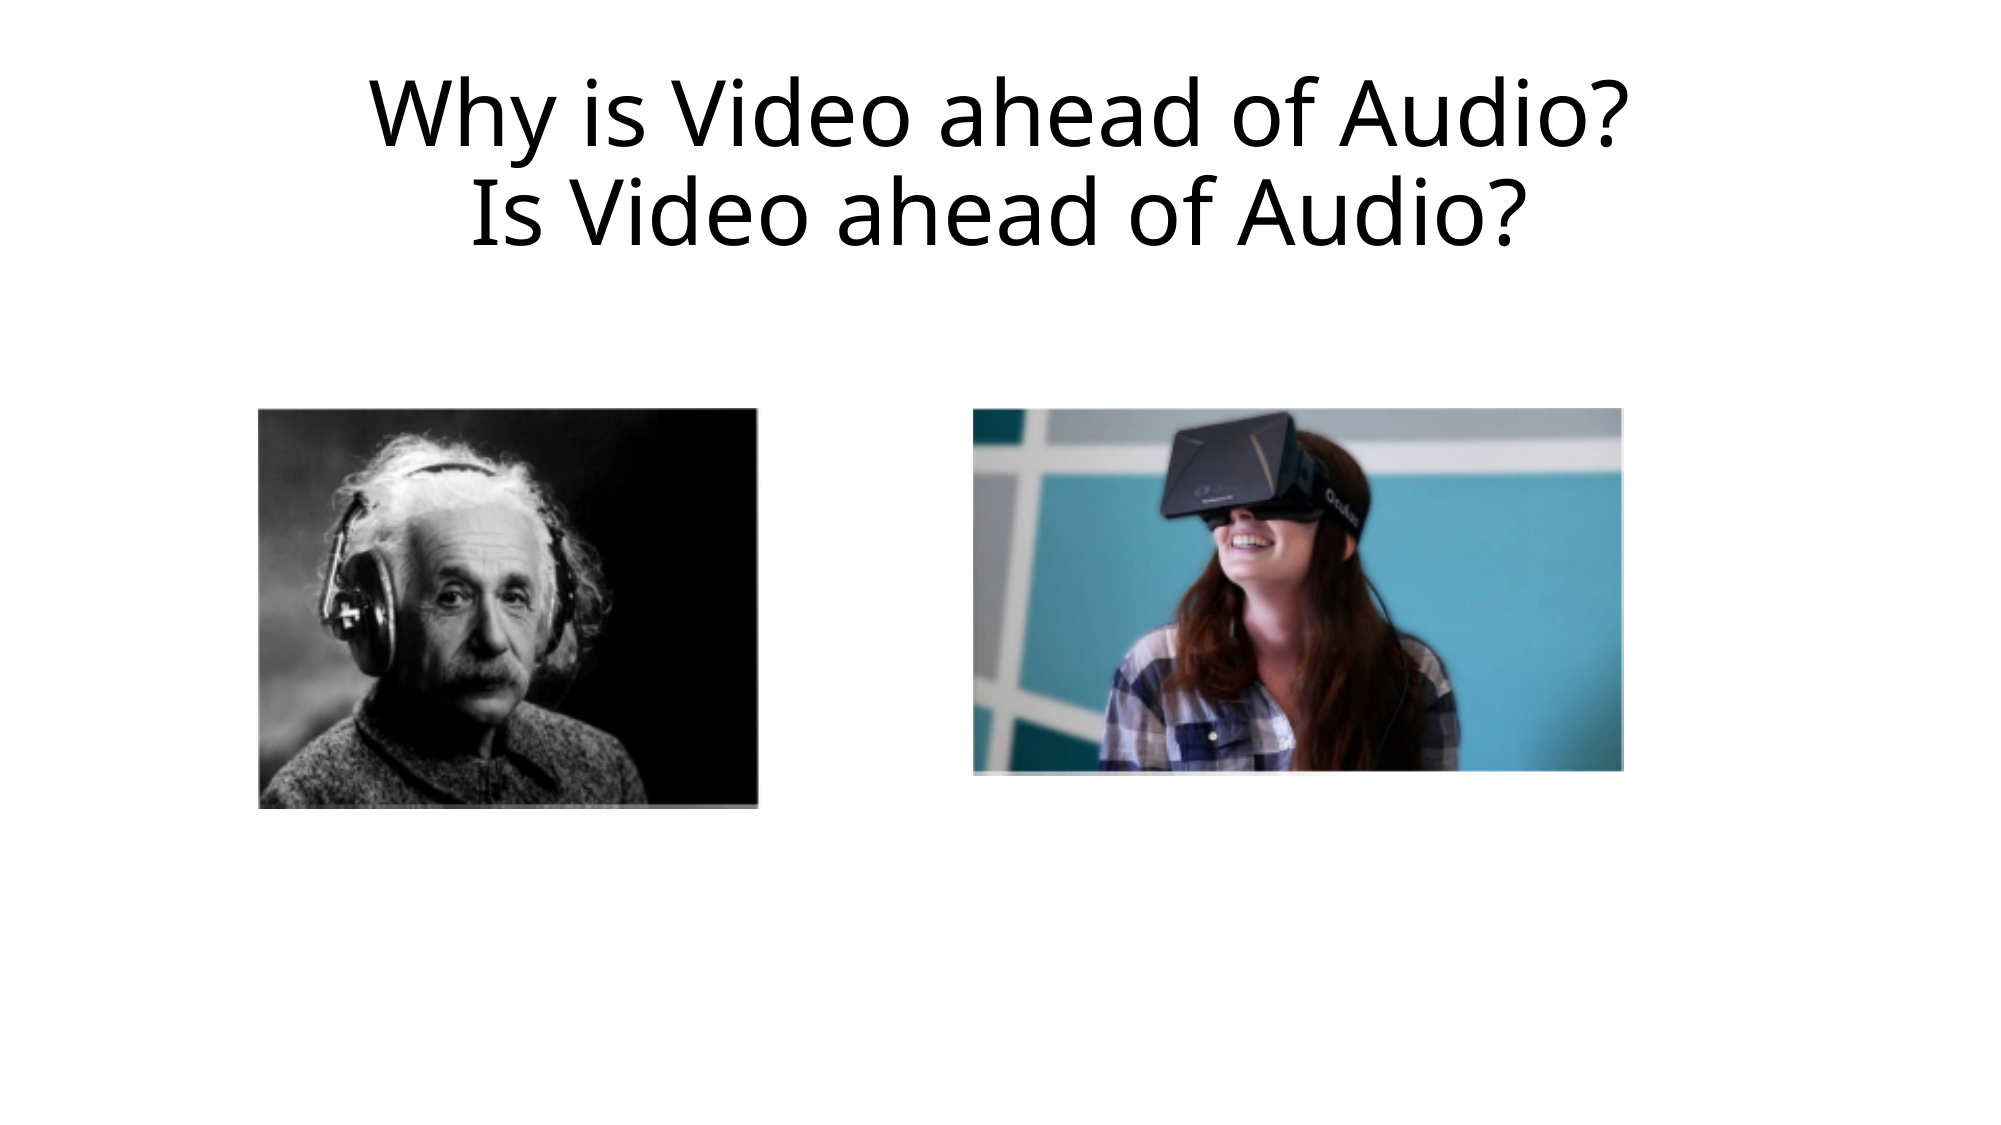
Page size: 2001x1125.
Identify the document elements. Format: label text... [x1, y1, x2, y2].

title Why is Video ahead of Audio? Is Video ahead of Audio? [68, 47, 1932, 173]
picture [973, 408, 1624, 776]
picture [258, 408, 761, 809]
